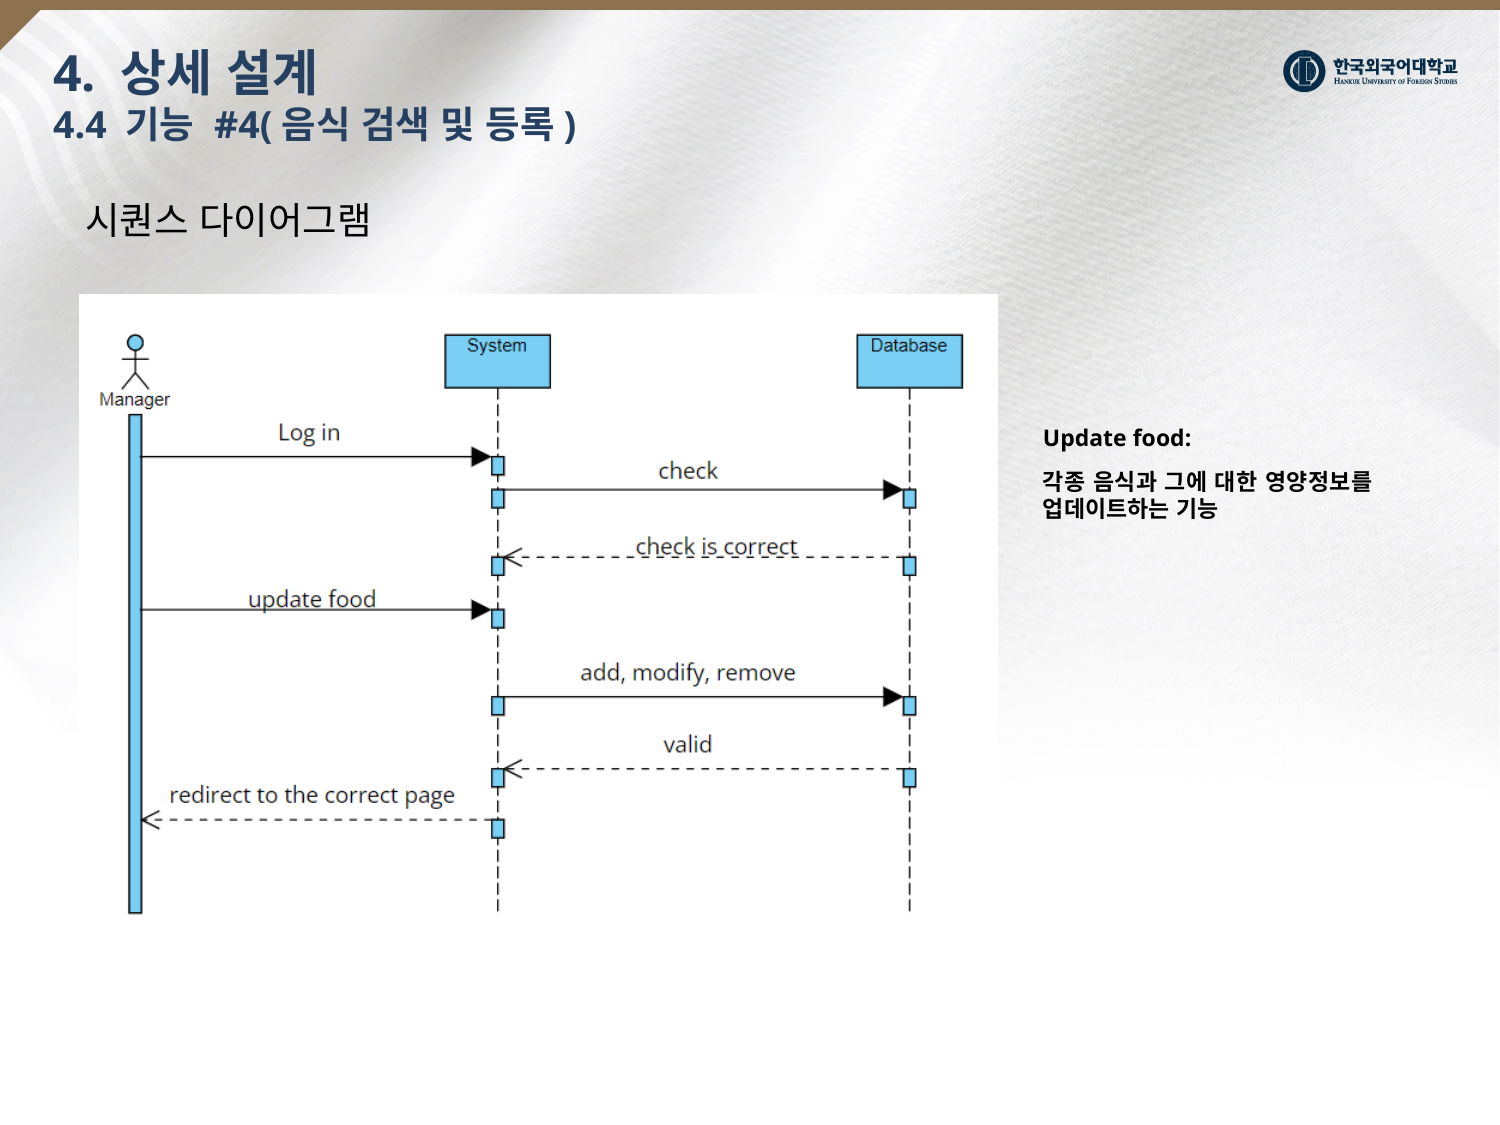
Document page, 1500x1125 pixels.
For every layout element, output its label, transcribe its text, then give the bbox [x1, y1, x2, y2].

text_box 시퀀스 다이어그램 [70, 189, 681, 250]
title 4. 상세 설계 4.4 기능 #4(음식 검색 및 등록) [0, 0, 1264, 136]
text_box Update food: 각종 음식과 그에 대한 영양정보를 업데이트하는 기능 [1027, 415, 1389, 618]
picture [0, 0, 1500, 1125]
